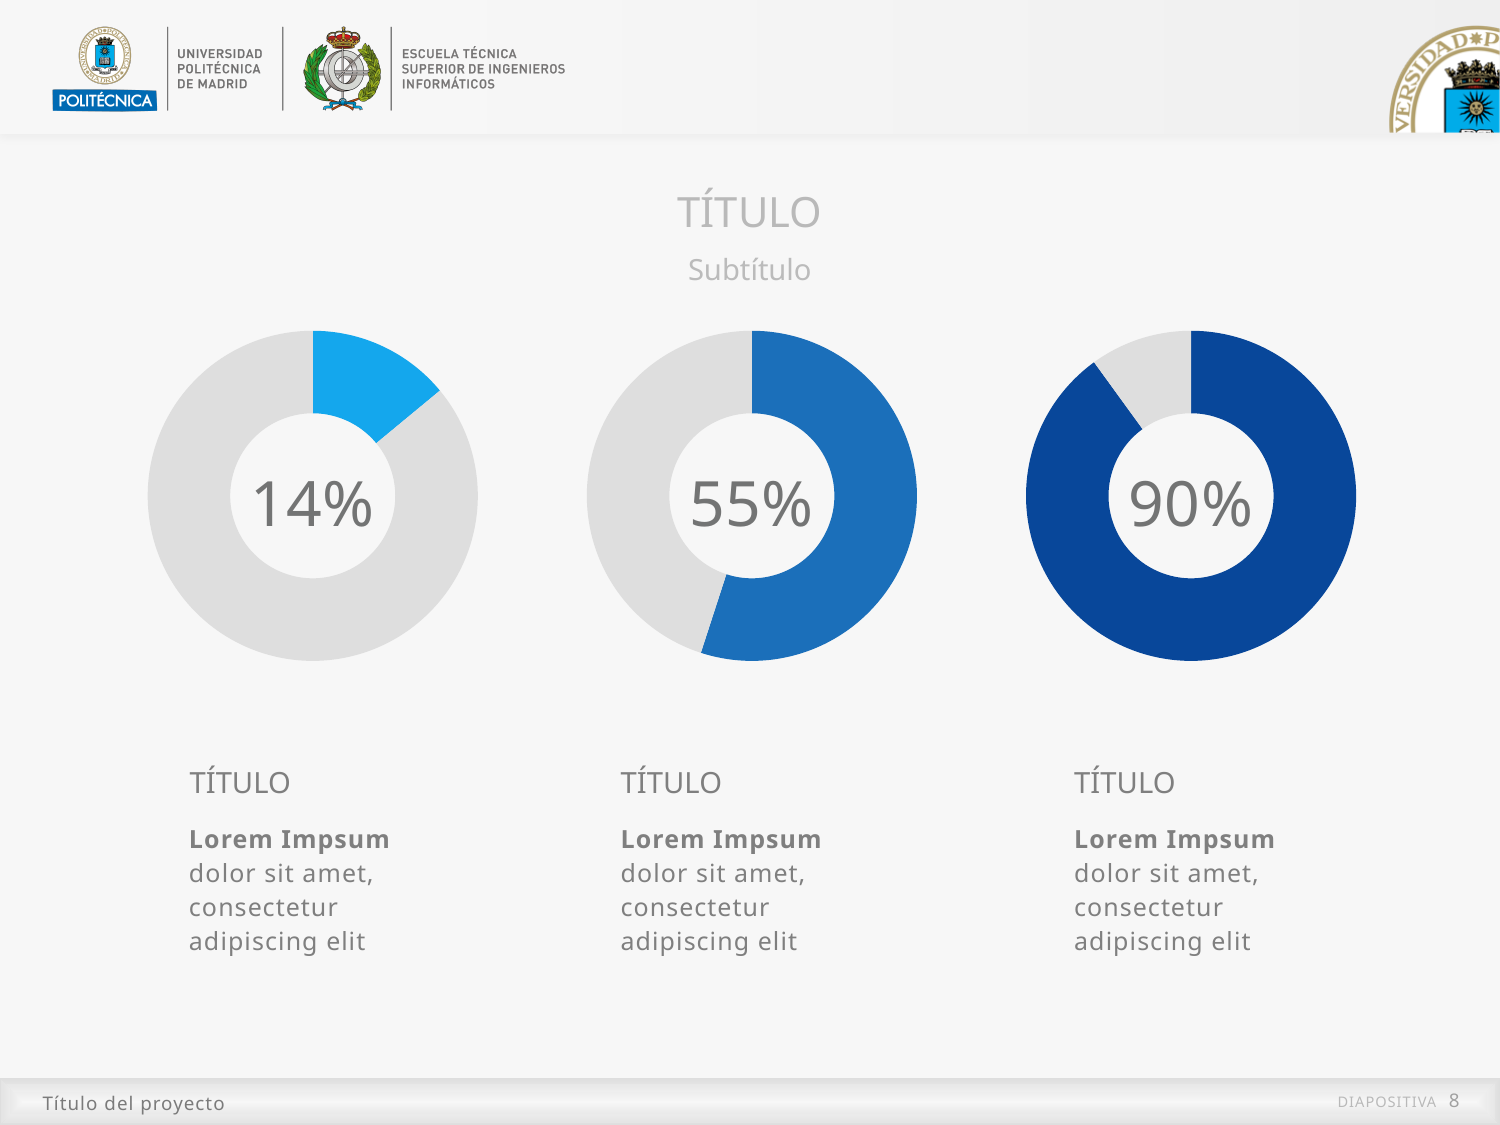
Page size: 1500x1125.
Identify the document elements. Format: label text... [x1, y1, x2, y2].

list Título [605, 725, 886, 808]
list Lorem Impsum dolor sit amet, consectetur adipiscing elit [173, 811, 455, 972]
list Título [174, 725, 455, 808]
picture [1387, 23, 1500, 133]
picture [30, 4, 587, 134]
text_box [999, 323, 1383, 668]
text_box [560, 323, 944, 668]
list Lorem Impsum dolor sit amet, consectetur adipiscing elit [1059, 811, 1340, 972]
list TÍTULO [477, 182, 1023, 245]
picture [1470, 101, 1483, 115]
list Subtítulo [477, 248, 1023, 296]
list Título del proyecto [36, 1077, 1141, 1125]
list Título [1059, 725, 1340, 808]
list Lorem Impsum dolor sit amet, consectetur adipiscing elit [605, 811, 886, 972]
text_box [121, 323, 505, 668]
